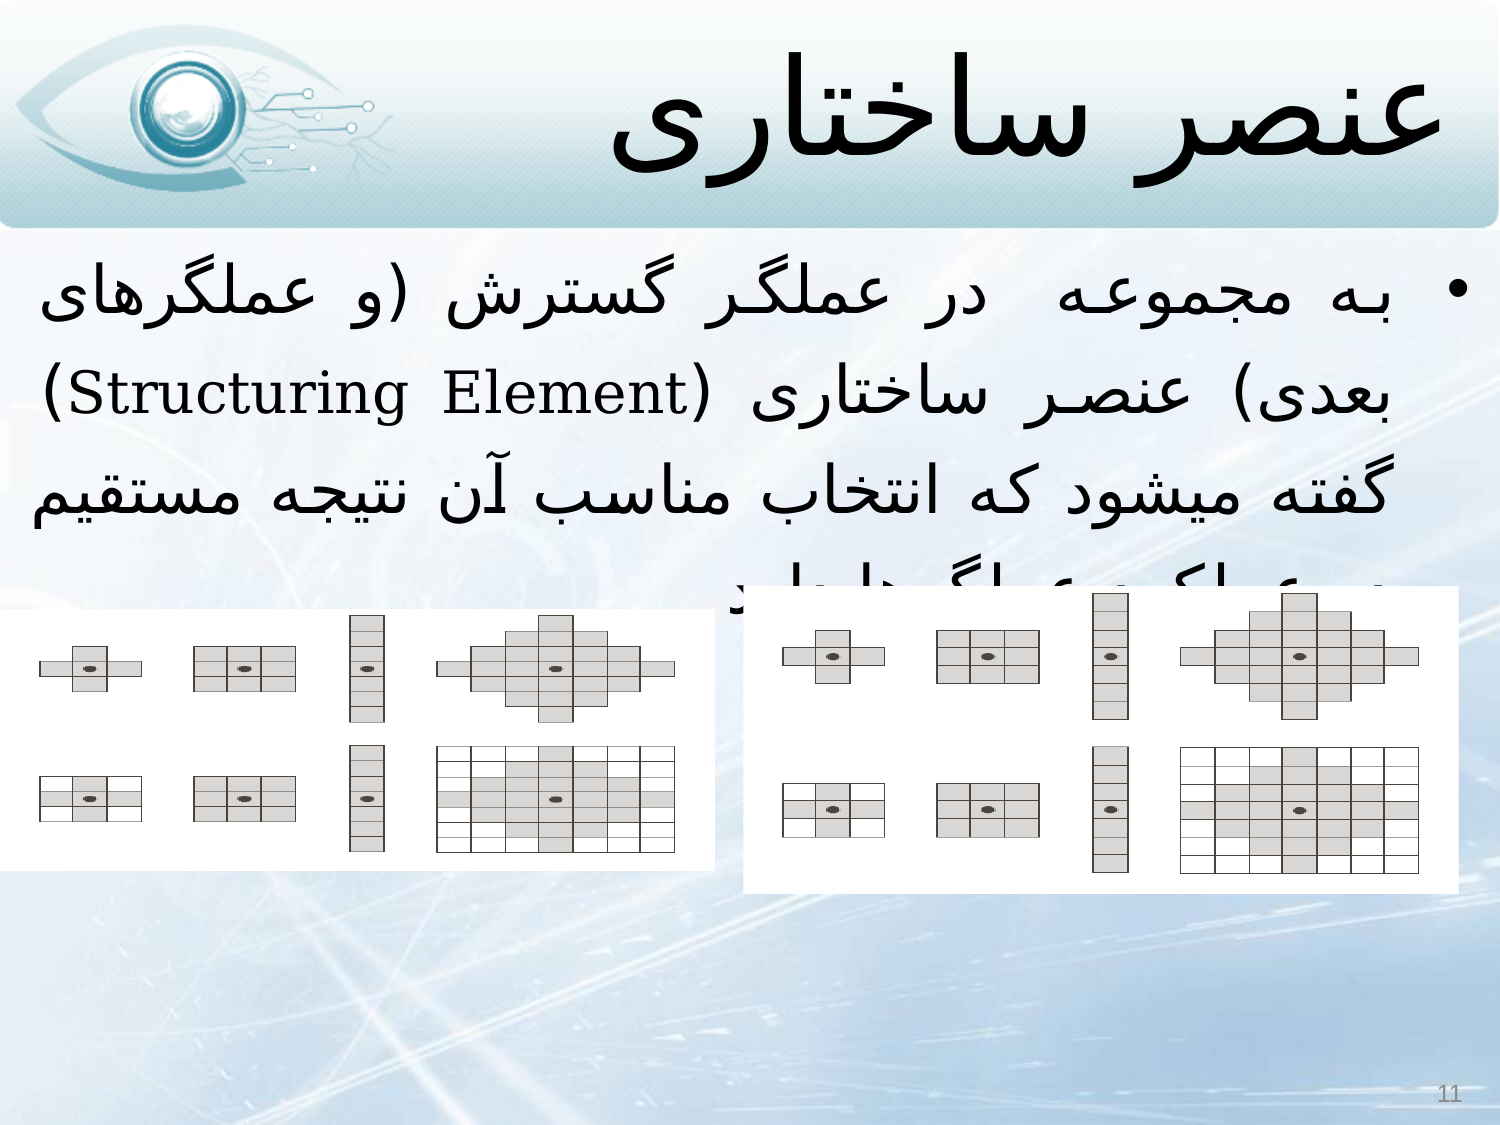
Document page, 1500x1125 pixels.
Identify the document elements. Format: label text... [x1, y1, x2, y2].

picture [0, 230, 1500, 1125]
slide_number 11 [1127, 1062, 1478, 1123]
title عنصر ساختاری [0, 7, 1500, 195]
